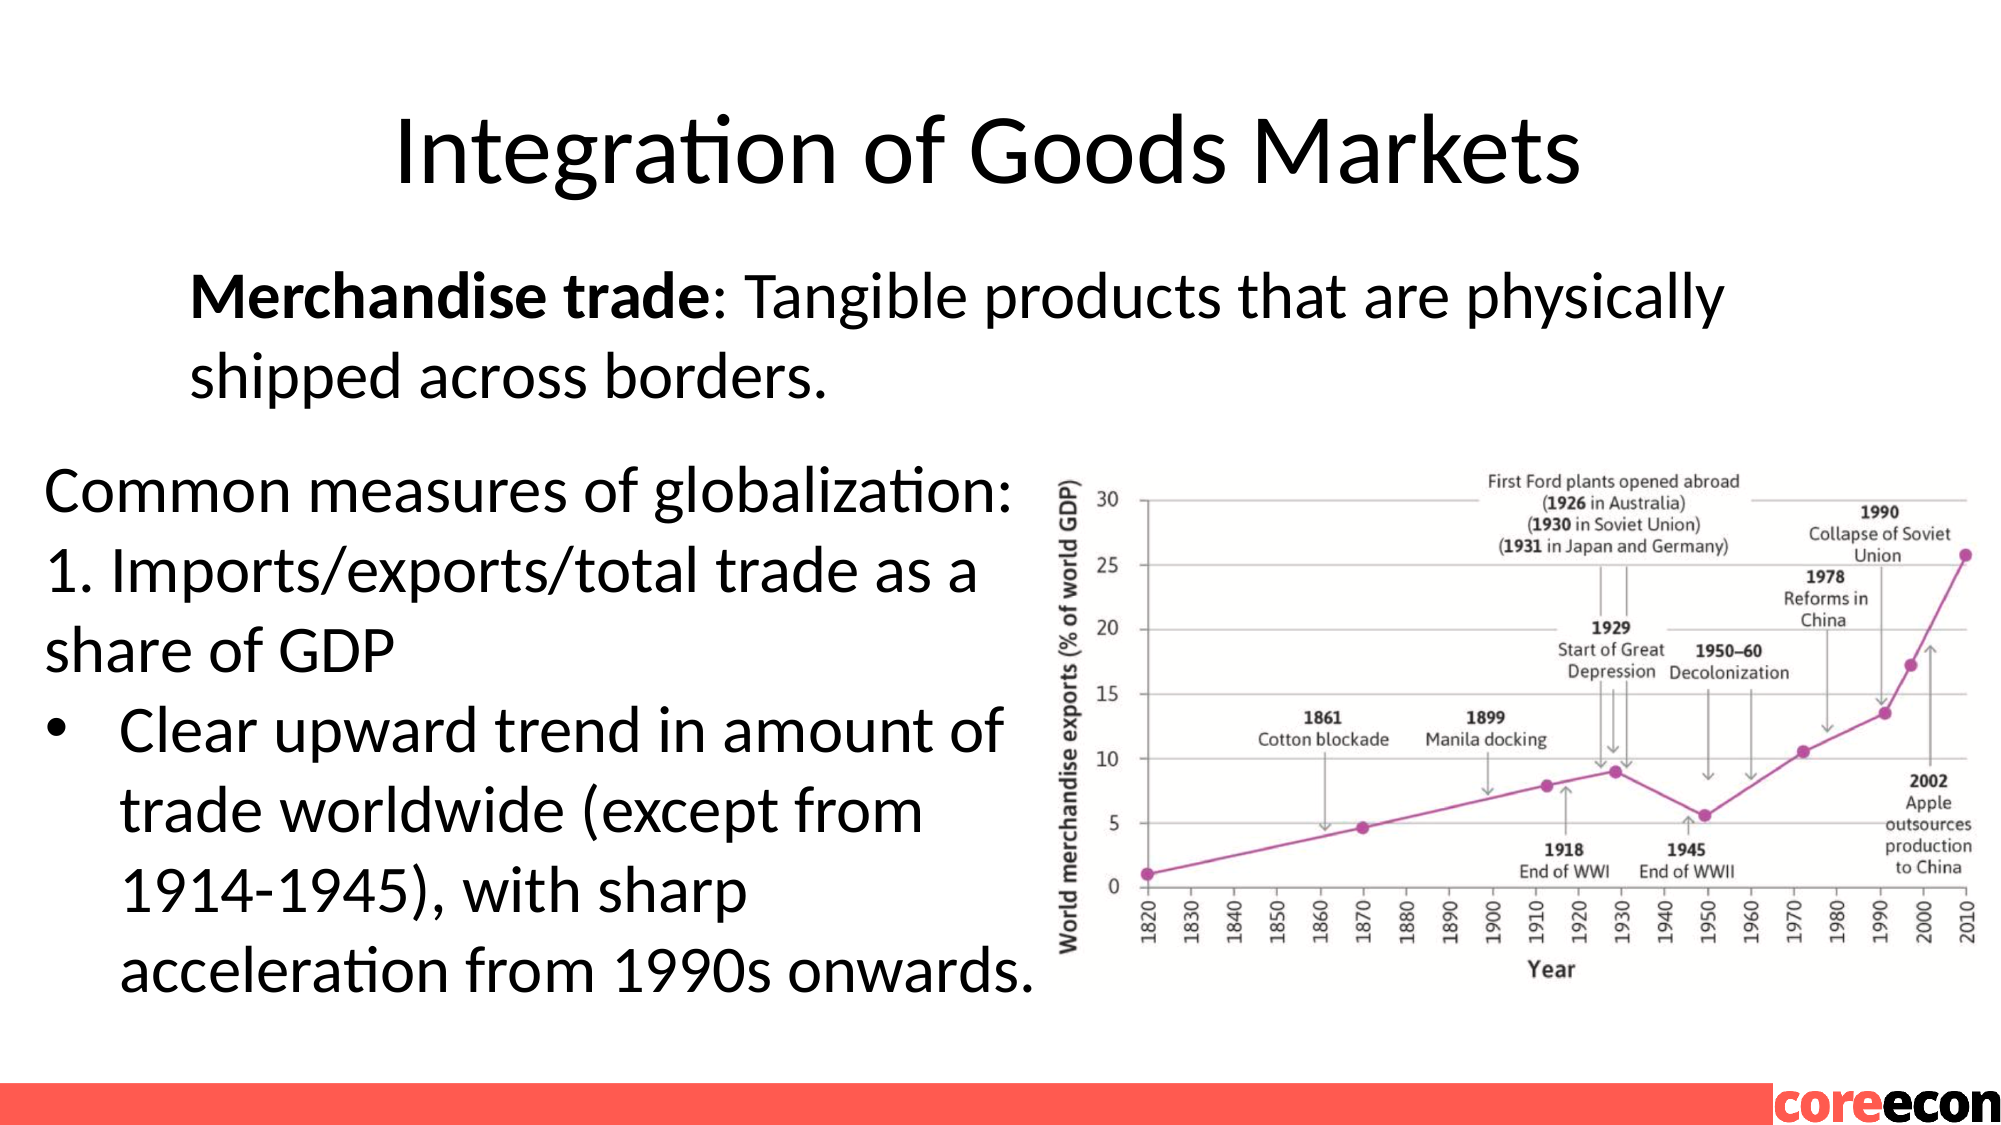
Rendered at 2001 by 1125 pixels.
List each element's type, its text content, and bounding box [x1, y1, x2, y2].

text_box Common measures of globalization: 1. Imports/exports/total trade as a share of GDP Clear upward trend in amount of trade worldwide (except from 1914-1945), with sharp acceleration from 1990s onwards. [30, 438, 1073, 1014]
text_box Merchandise trade: Tangible products that are physically shipped across borders. [174, 244, 1852, 420]
title Integration of Goods Markets [126, 74, 1852, 228]
picture [1773, 1080, 2001, 1125]
picture [1039, 453, 2000, 1005]
